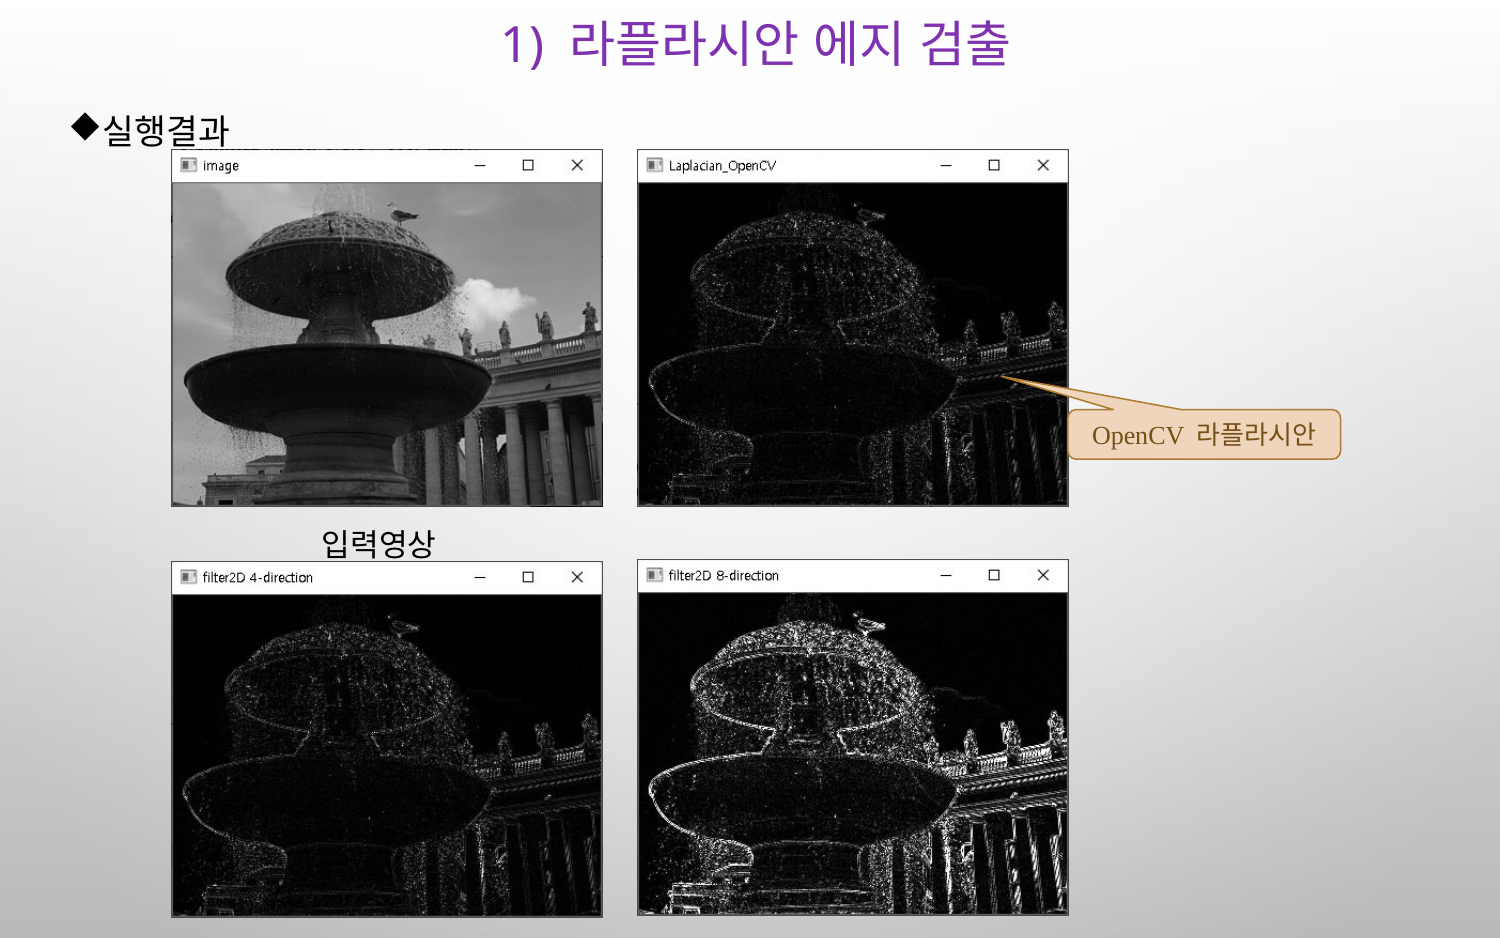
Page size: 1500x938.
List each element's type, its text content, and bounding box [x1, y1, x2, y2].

picture [0, 0, 1500, 938]
list 실행결과 [53, 94, 1459, 918]
text_box 입력영상 [306, 517, 452, 559]
title 1) 라플라시안 에지 검출 [53, 3, 1459, 89]
text_box OpenCV 라플라시안 [1074, 388, 1342, 460]
